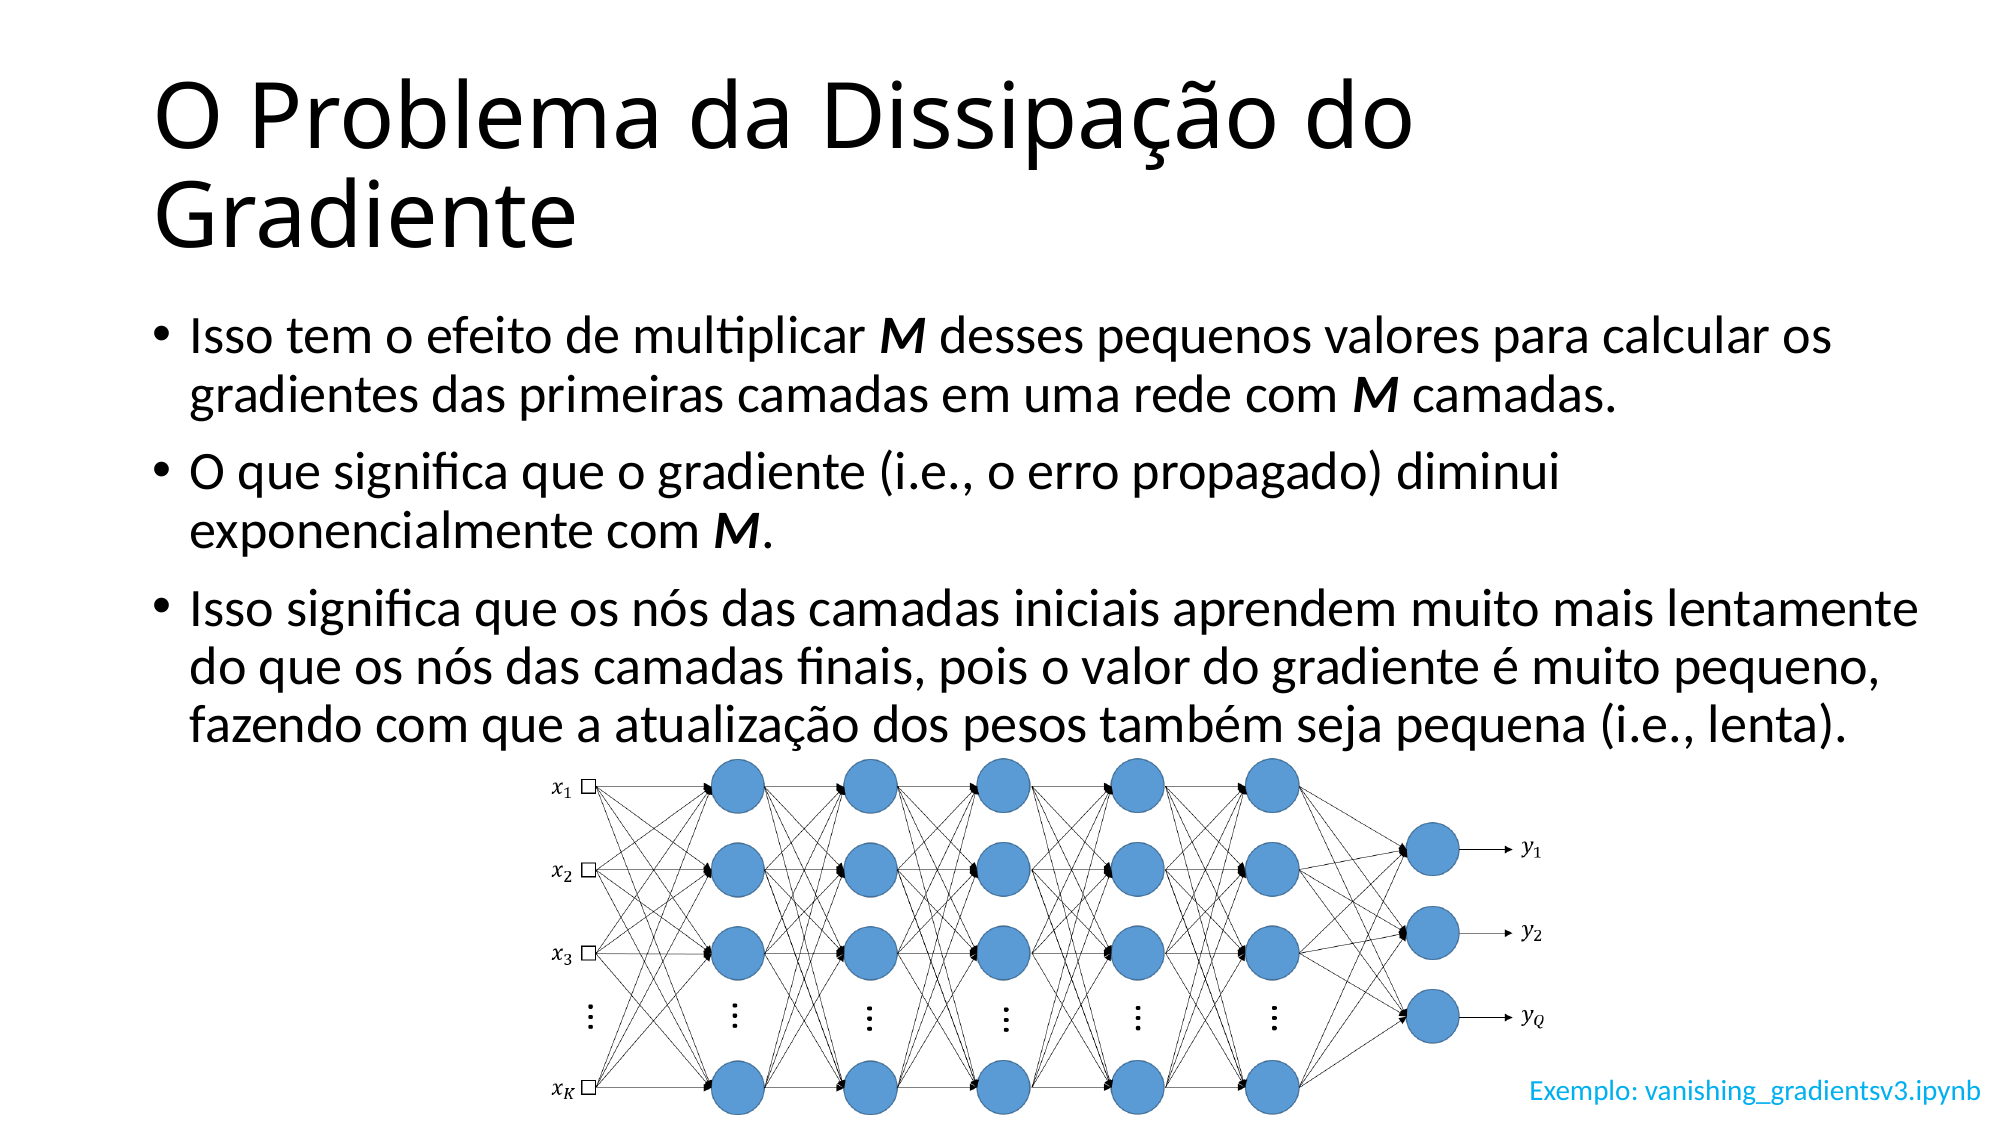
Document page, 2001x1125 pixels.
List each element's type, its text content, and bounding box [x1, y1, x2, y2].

picture [542, 758, 1551, 1115]
list Isso tem o efeito de multiplicar M desses pequenos valores para calcular os gradientes das primeiras camadas em uma rede com M camadas. O que significa que o gradiente (i.e., o erro propagado) diminui exponencialmente com M. Isso significa que os nós das camadas iniciais aprendem muito mais lentamente do que os nós das camadas finais, pois o valor do gradiente é muito pequeno, fazendo com que a atualização dos pesos também seja pequena (i.e., lenta). [137, 299, 1975, 796]
title O Problema da Dissipação do Gradiente [137, 59, 1863, 278]
text_box Exemplo: vanishing_gradientsv3.ipynb [1551, 1063, 1997, 1114]
